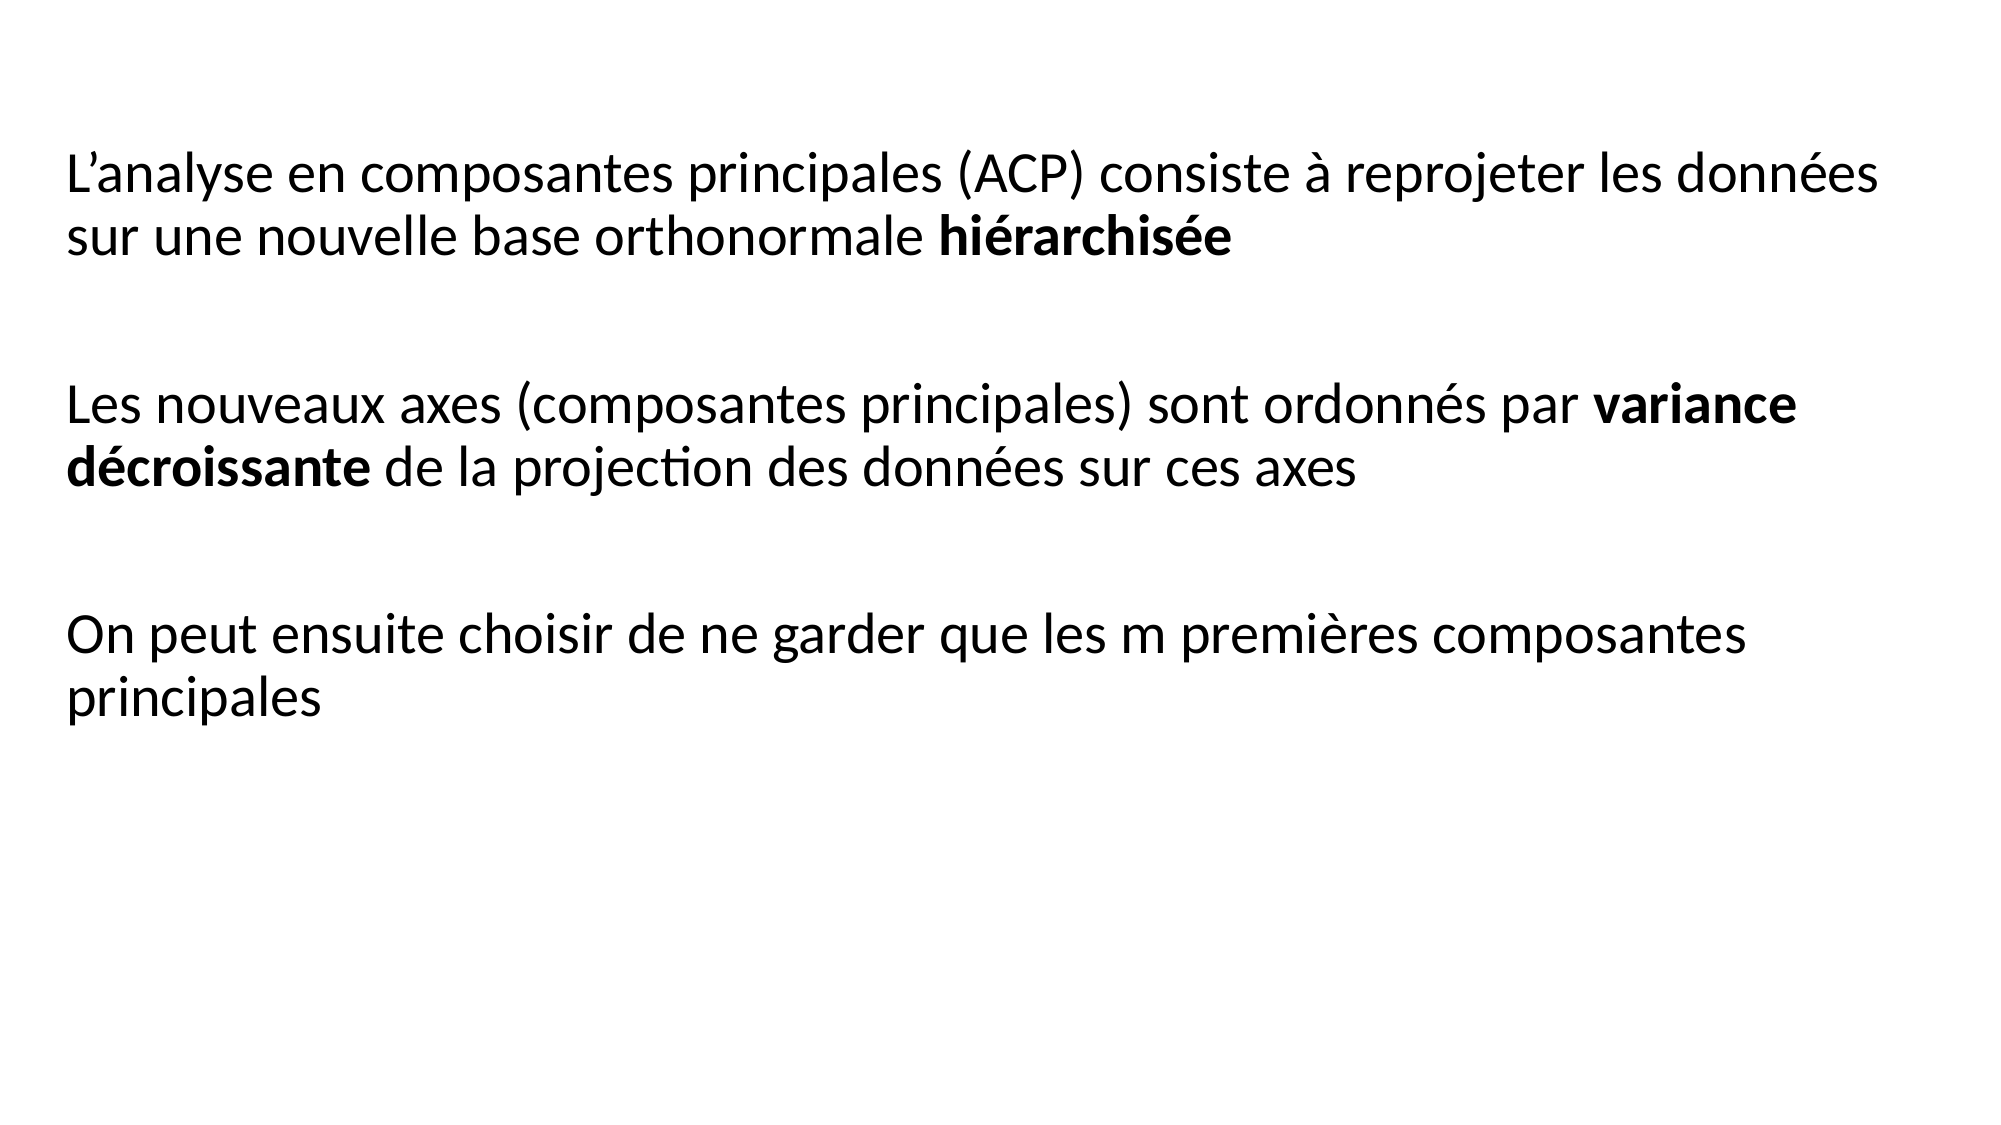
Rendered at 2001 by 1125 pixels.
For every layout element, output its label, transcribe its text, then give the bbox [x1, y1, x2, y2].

list L’analyse en composantes principales (ACP) consiste à reprojeter les données sur une nouvelle base orthonormale hiérarchisée Les nouveaux axes (composantes principales) sont ordonnés par variance décroissante de la projection des données sur ces axes On peut ensuite choisir de ne garder que les m premières composantes principales [51, 135, 1949, 875]
